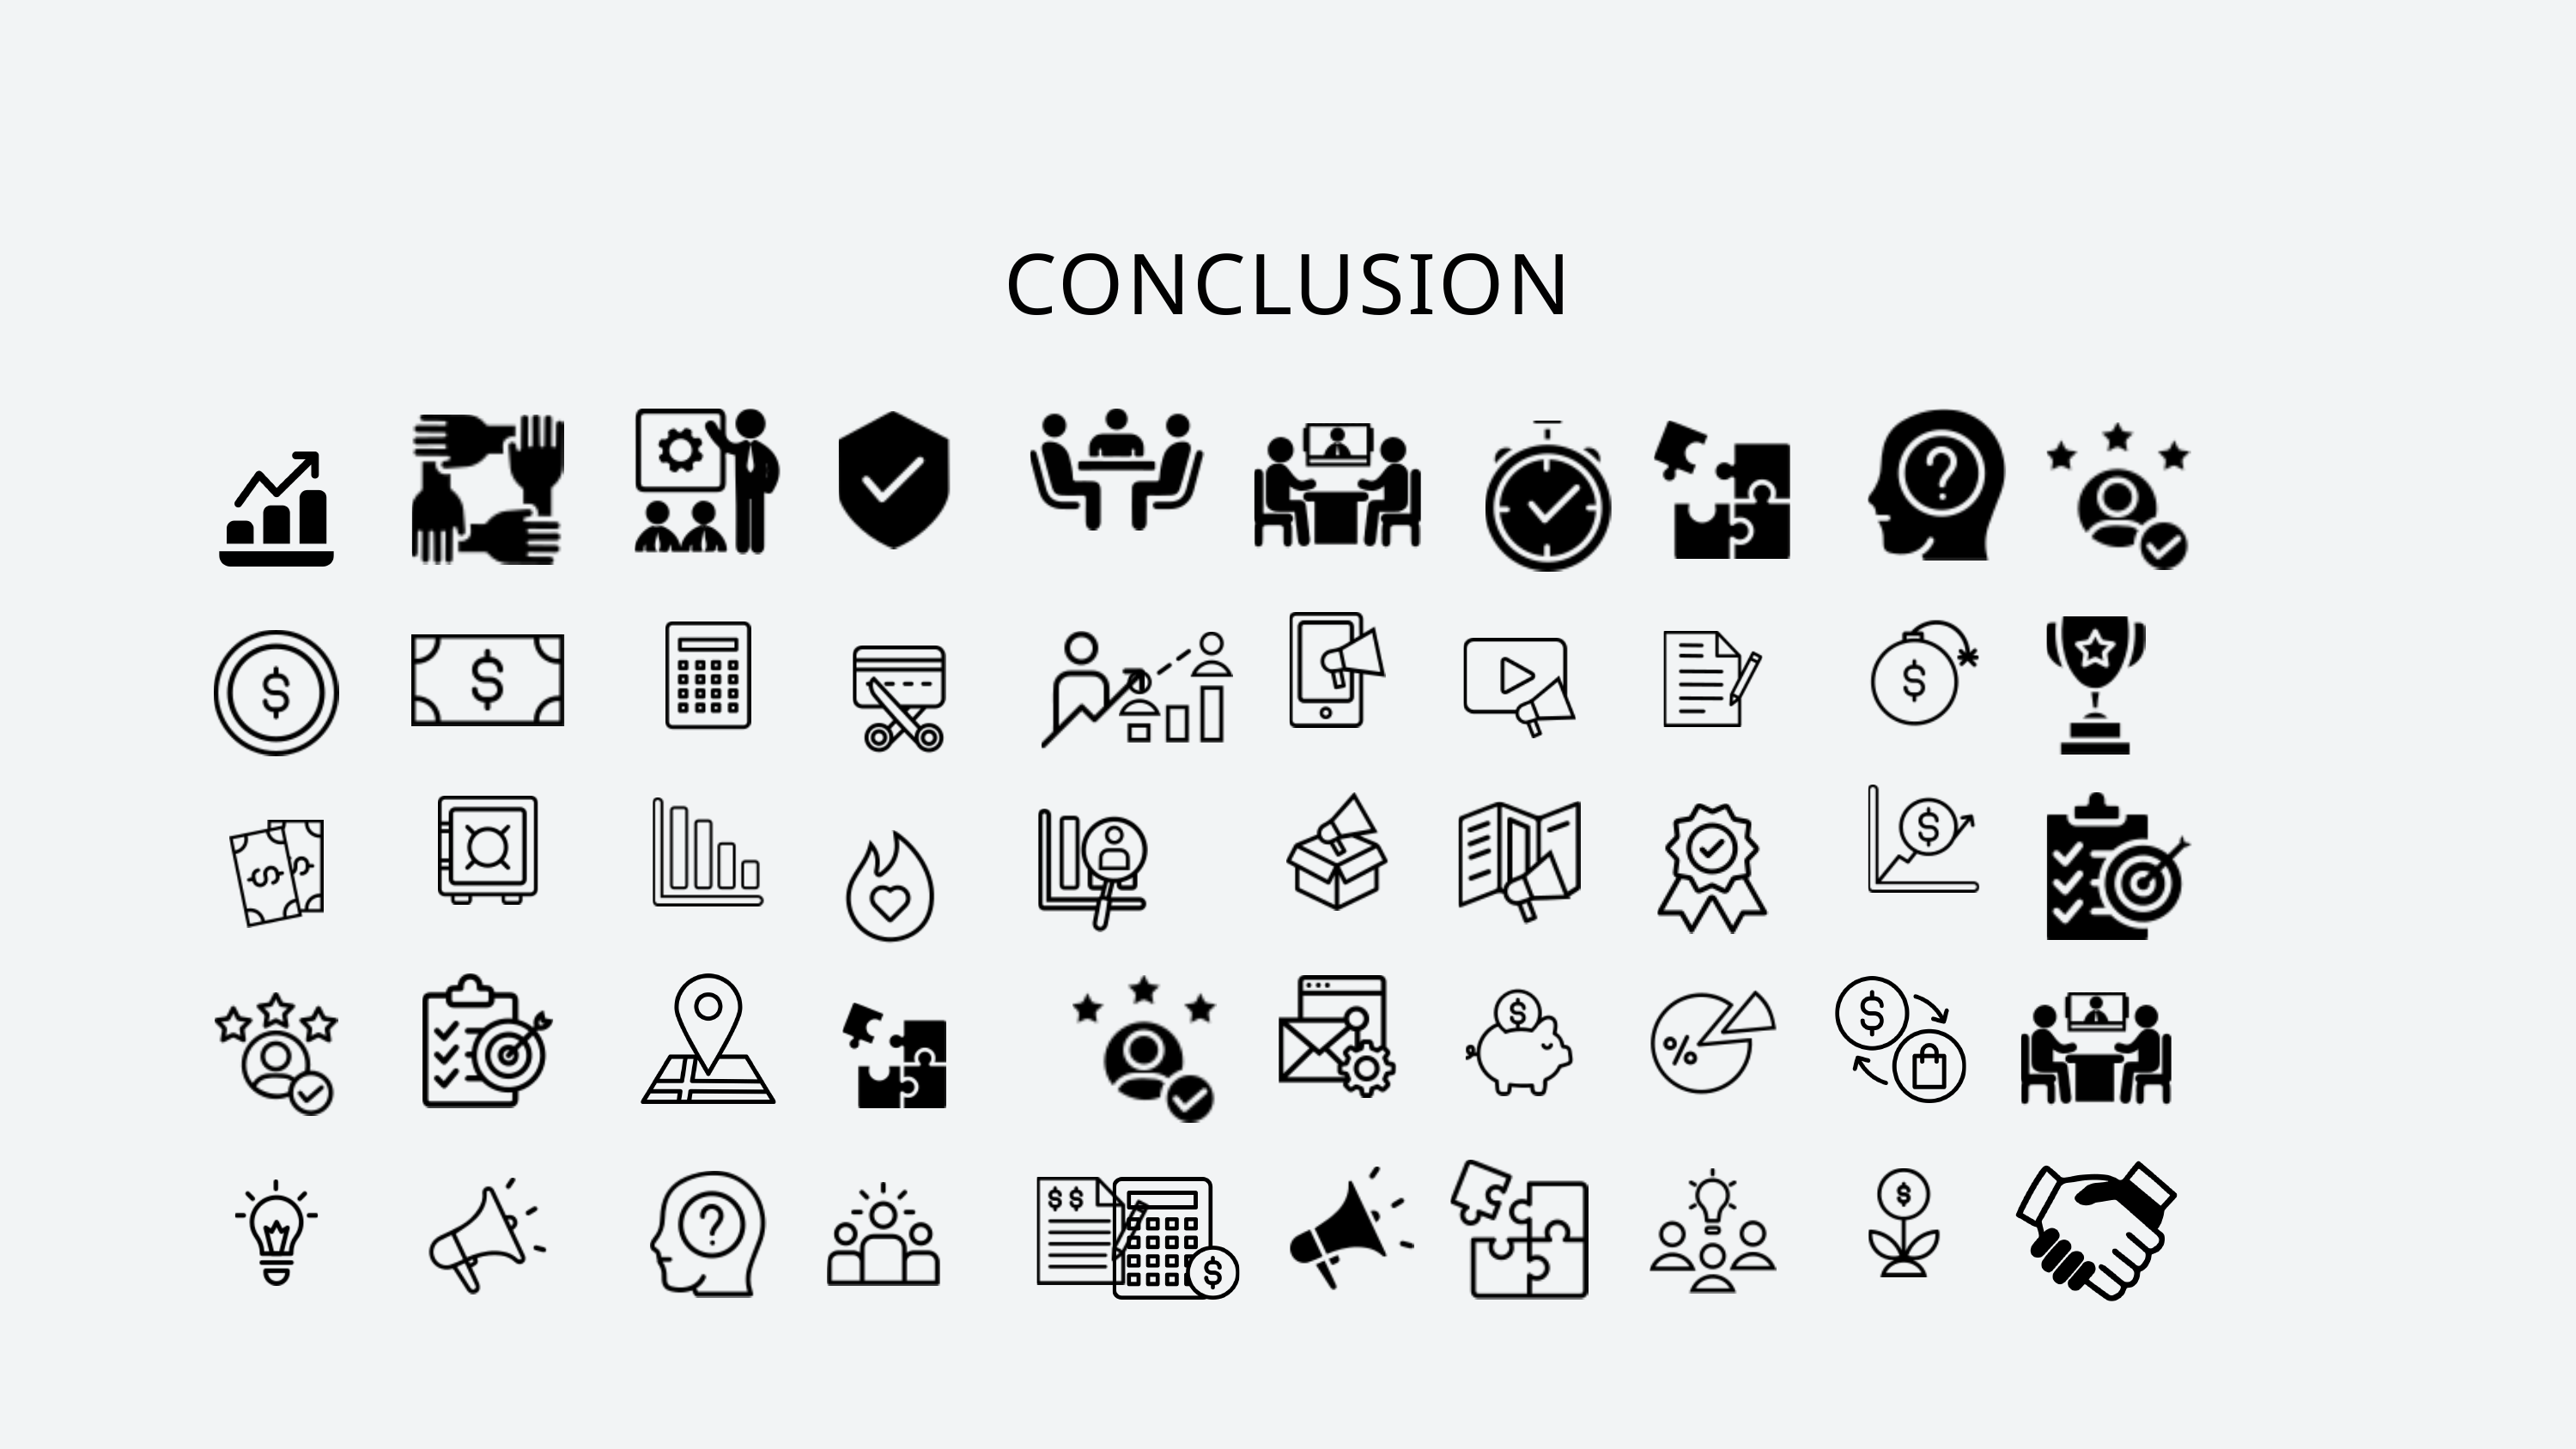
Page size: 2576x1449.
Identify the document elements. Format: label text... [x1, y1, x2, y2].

text_box [1463, 638, 1577, 738]
text_box [1289, 612, 1386, 728]
text_box [1868, 1168, 1941, 1277]
text_box [1254, 423, 1421, 549]
text_box [2046, 616, 2146, 755]
text_box [2015, 1161, 2178, 1301]
text_box [411, 634, 565, 726]
text_box [1835, 976, 1966, 1103]
text_box [1868, 785, 1980, 894]
text_box [1868, 409, 2007, 561]
text_box [2046, 792, 2192, 940]
text_box [1450, 1160, 1589, 1300]
text_box [838, 411, 951, 549]
text_box [411, 415, 564, 565]
text_box [1868, 619, 1979, 728]
text_box CONCLUSION [764, 215, 1812, 332]
text_box [215, 992, 338, 1117]
text_box [438, 796, 538, 905]
text_box [1112, 1177, 1240, 1300]
text_box [1289, 1167, 1414, 1292]
text_box [1038, 809, 1148, 932]
text_box [635, 409, 782, 555]
text_box [1119, 632, 1233, 743]
text_box [428, 1178, 548, 1295]
text_box [1072, 975, 1218, 1123]
text_box [1649, 1168, 1777, 1294]
text_box [219, 452, 334, 567]
text_box [1036, 1177, 1150, 1286]
text_box [842, 830, 936, 943]
text_box [1657, 803, 1769, 934]
text_box [1030, 409, 1205, 530]
text_box [2020, 992, 2172, 1106]
text_box [234, 1179, 319, 1286]
text_box [1286, 792, 1389, 911]
text_box [827, 1182, 940, 1286]
text_box [853, 646, 946, 755]
text_box [1485, 421, 1612, 572]
text_box [1458, 801, 1581, 925]
text_box [641, 973, 776, 1104]
text_box [1465, 987, 1574, 1096]
text_box [228, 820, 324, 929]
text_box [422, 973, 554, 1108]
text_box [842, 1003, 946, 1108]
text_box [653, 797, 764, 906]
text_box [650, 1171, 767, 1298]
text_box [1279, 975, 1397, 1098]
text_box [1654, 421, 1790, 559]
text_box [1649, 990, 1777, 1099]
text_box [665, 621, 752, 731]
text_box [2046, 422, 2191, 570]
text_box [1041, 631, 1145, 750]
text_box [214, 630, 339, 756]
text_box [1663, 631, 1763, 727]
